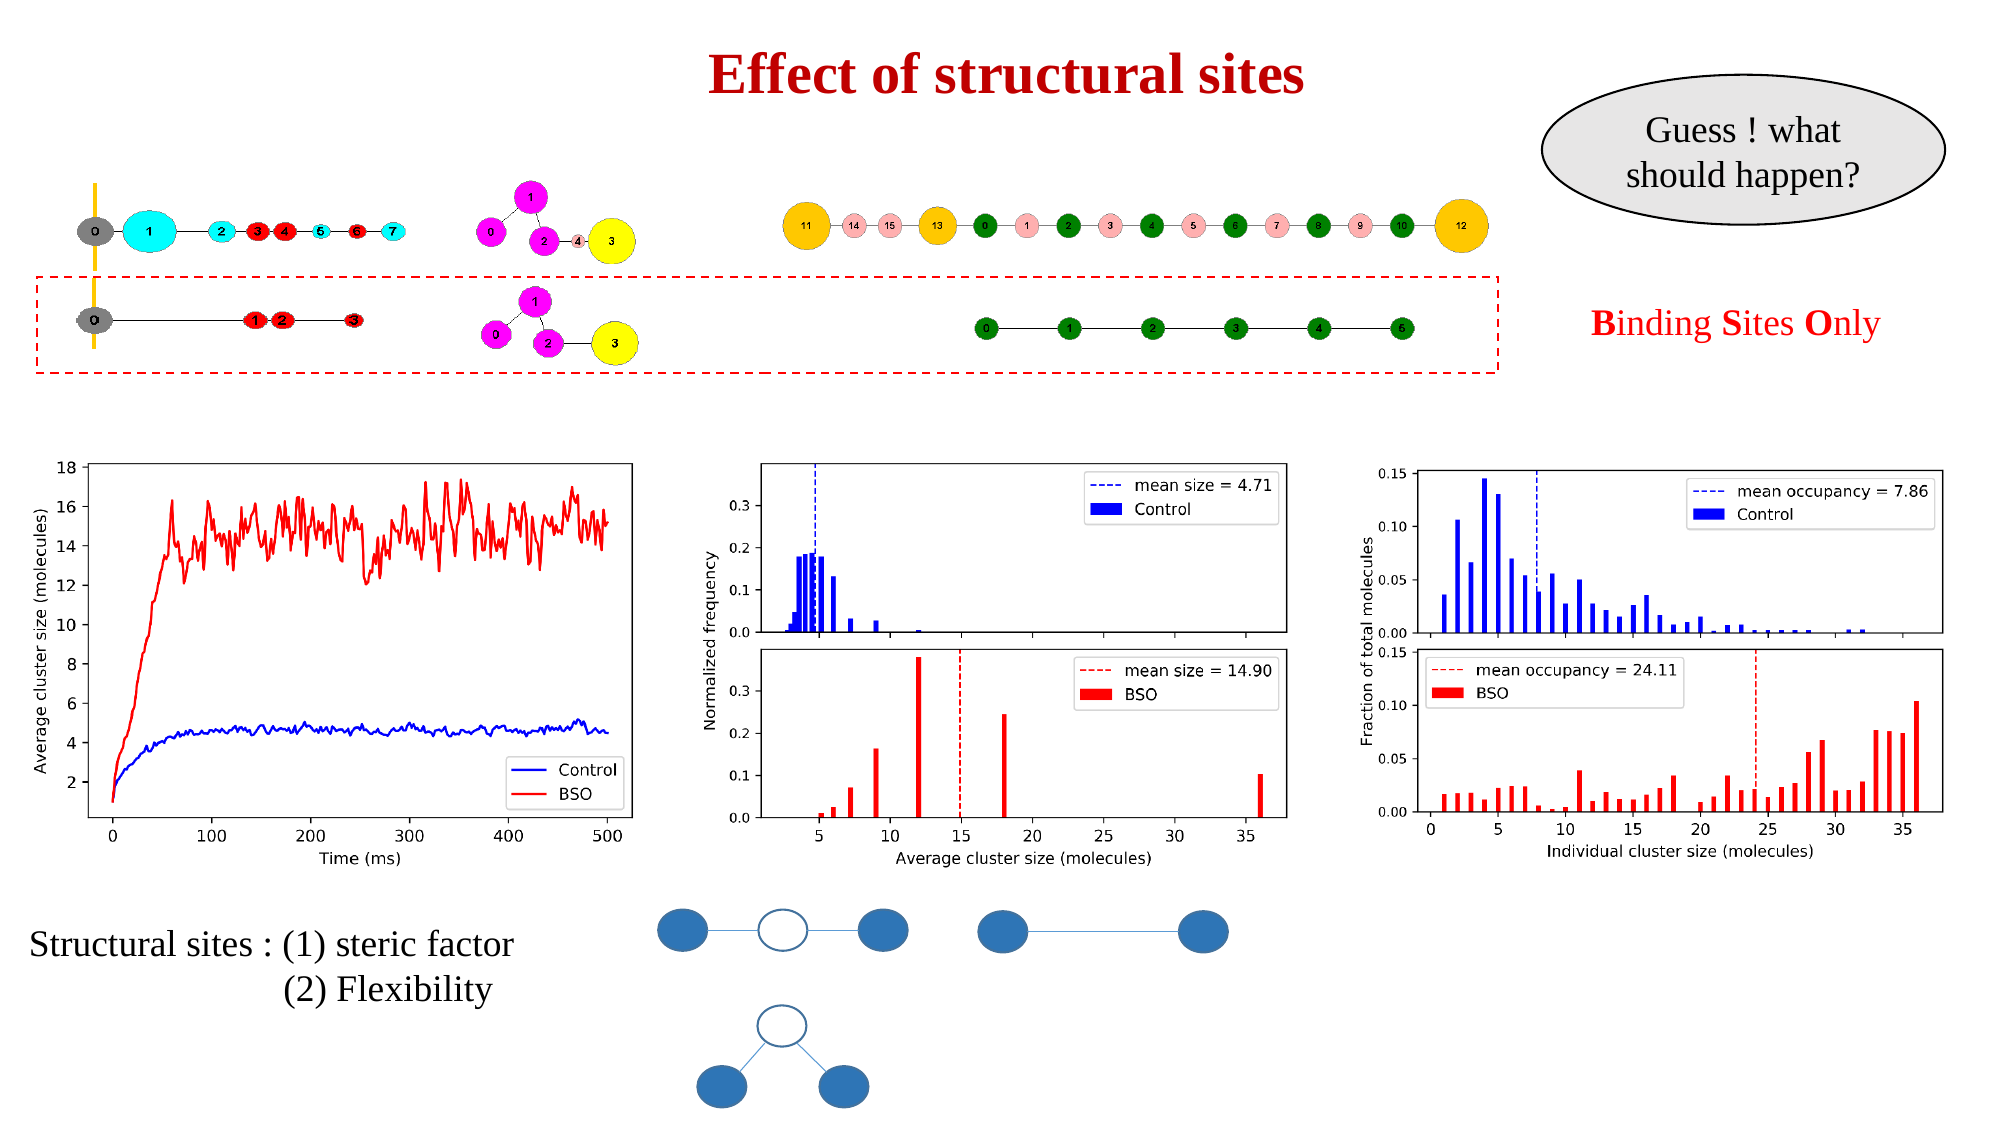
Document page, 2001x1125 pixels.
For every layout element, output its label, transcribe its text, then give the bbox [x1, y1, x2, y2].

text_box Effect of structural sites [37, 27, 1978, 113]
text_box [658, 909, 908, 951]
text_box [659, 276, 1499, 374]
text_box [54, 183, 442, 349]
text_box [697, 1005, 869, 1108]
text_box Binding Sites Only [1576, 290, 1897, 351]
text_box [771, 183, 1498, 353]
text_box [442, 161, 659, 374]
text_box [978, 911, 1228, 953]
text_box Guess ! what should happen? [1540, 73, 1947, 226]
picture [0, 407, 2000, 876]
text_box Structural sites : (1) steric factor (2) Flexibility [14, 911, 530, 1016]
text_box [36, 276, 442, 374]
